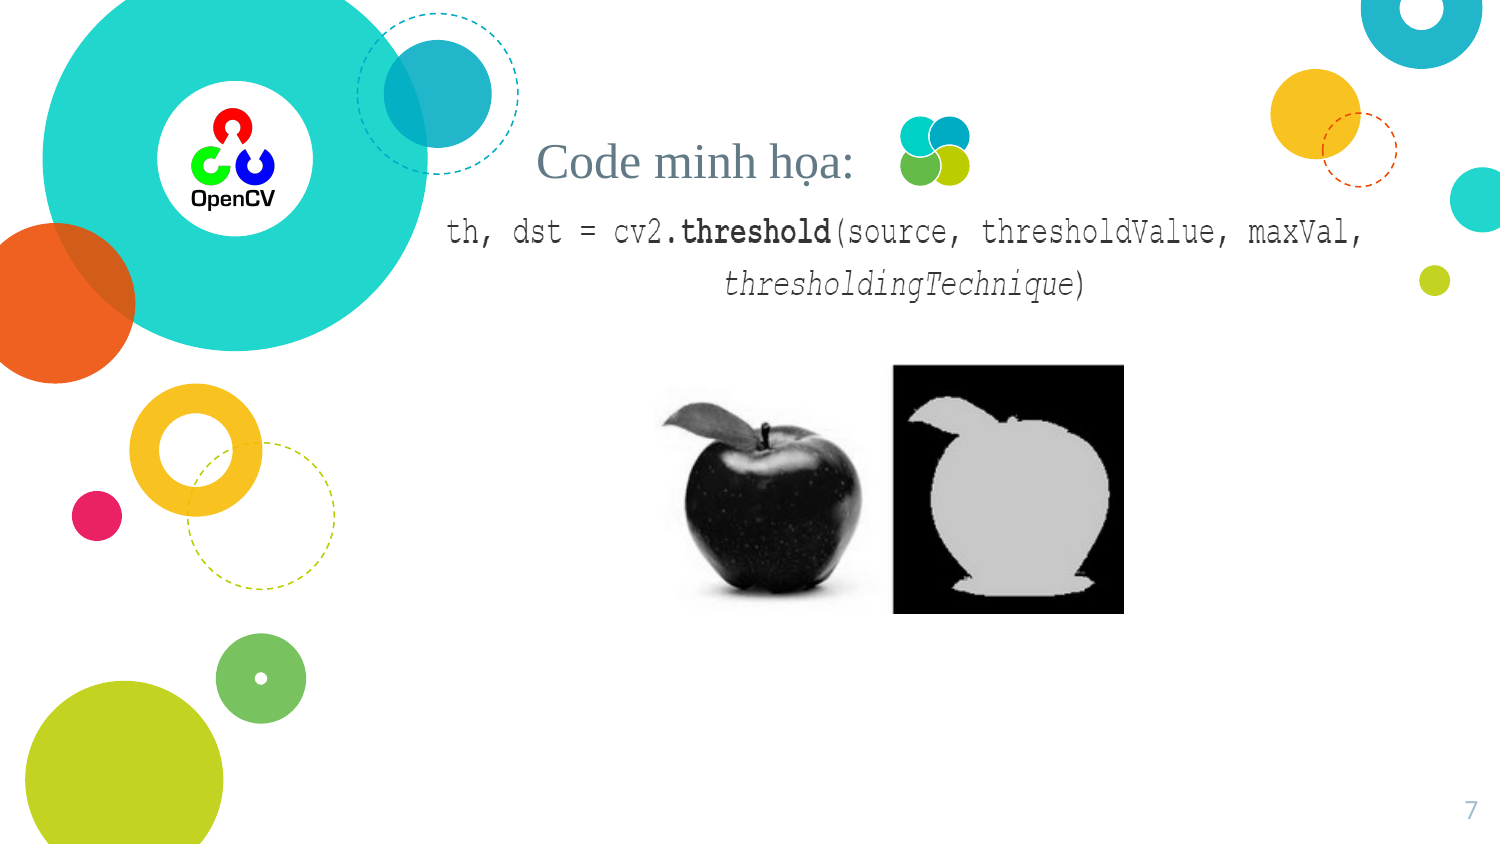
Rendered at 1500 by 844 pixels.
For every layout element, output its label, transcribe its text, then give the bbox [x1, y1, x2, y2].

slide_number 7 [1416, 779, 1494, 844]
picture [654, 363, 1124, 615]
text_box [895, 118, 974, 194]
title Code minh họa: [521, 98, 1387, 204]
picture [432, 194, 1378, 324]
picture [191, 107, 275, 211]
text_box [898, 116, 972, 186]
